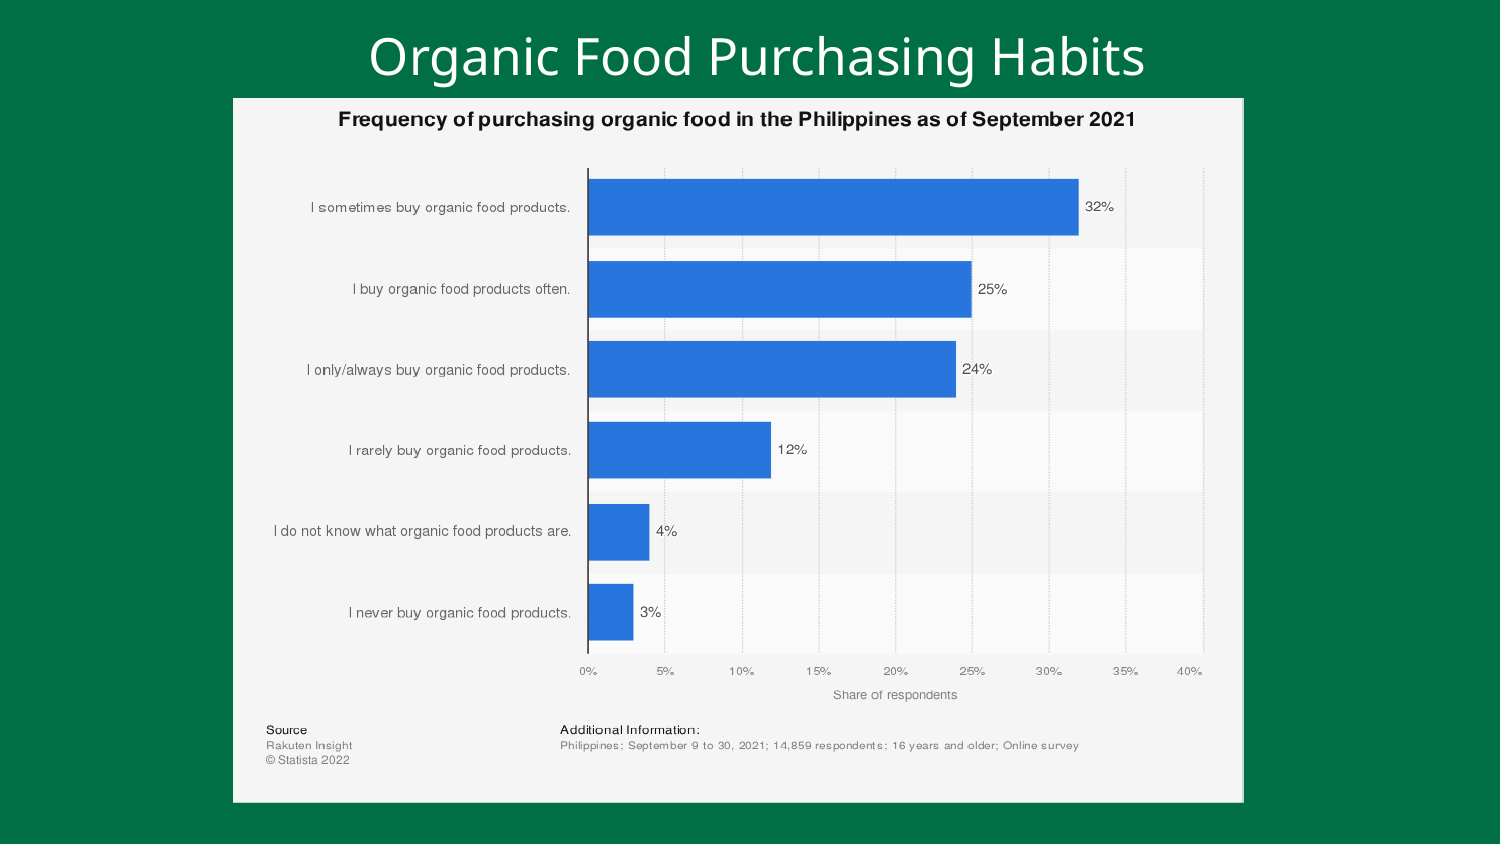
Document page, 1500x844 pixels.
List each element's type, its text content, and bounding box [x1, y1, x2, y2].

picture [233, 97, 1244, 803]
text_box Organic Food Purchasing Habits [28, 0, 1414, 101]
